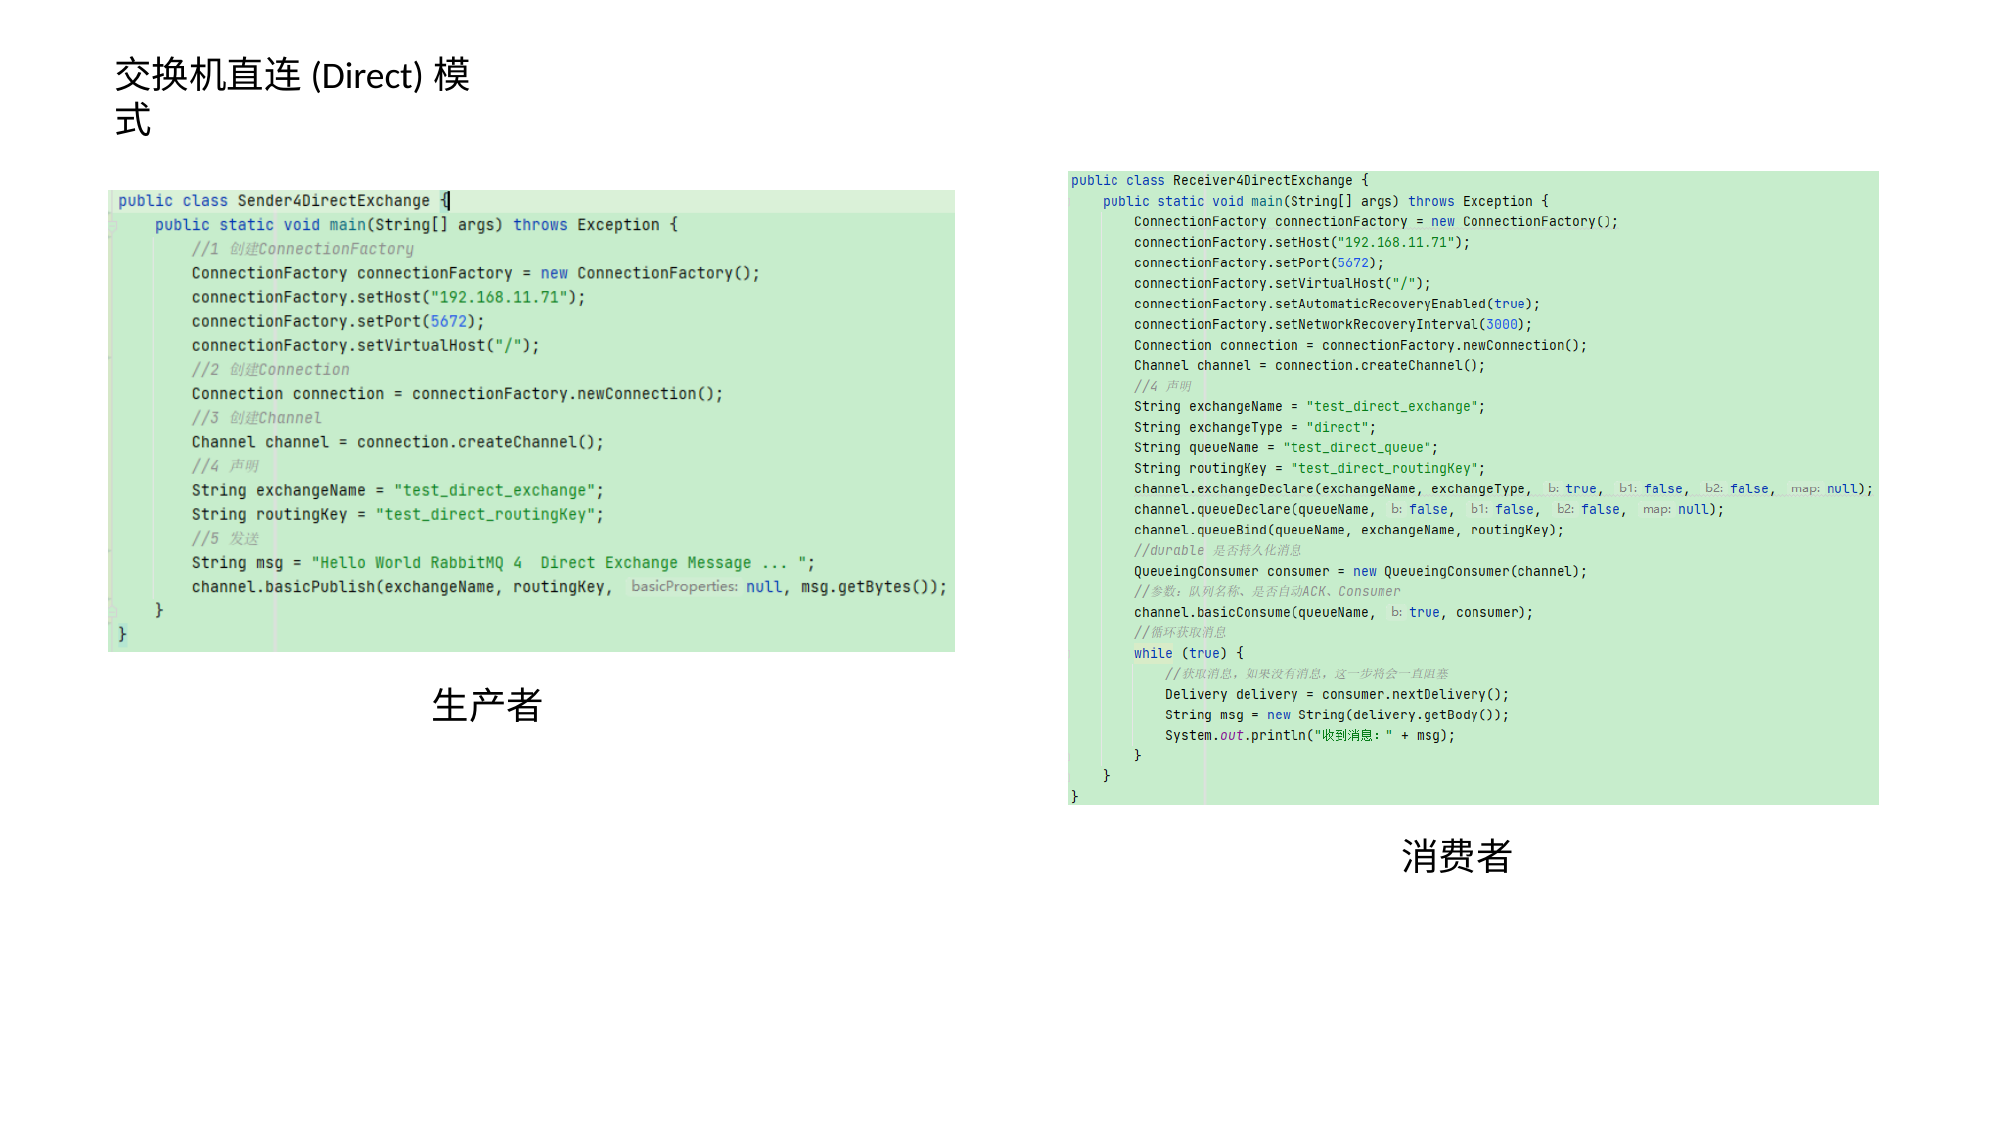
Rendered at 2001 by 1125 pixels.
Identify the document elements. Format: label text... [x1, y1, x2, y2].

text_box 消费者 [1386, 825, 1699, 886]
picture [1068, 171, 1879, 805]
picture [108, 190, 955, 652]
text_box 生产者 [416, 674, 729, 735]
text_box 交换机直连(Direct)模式 [99, 43, 521, 148]
